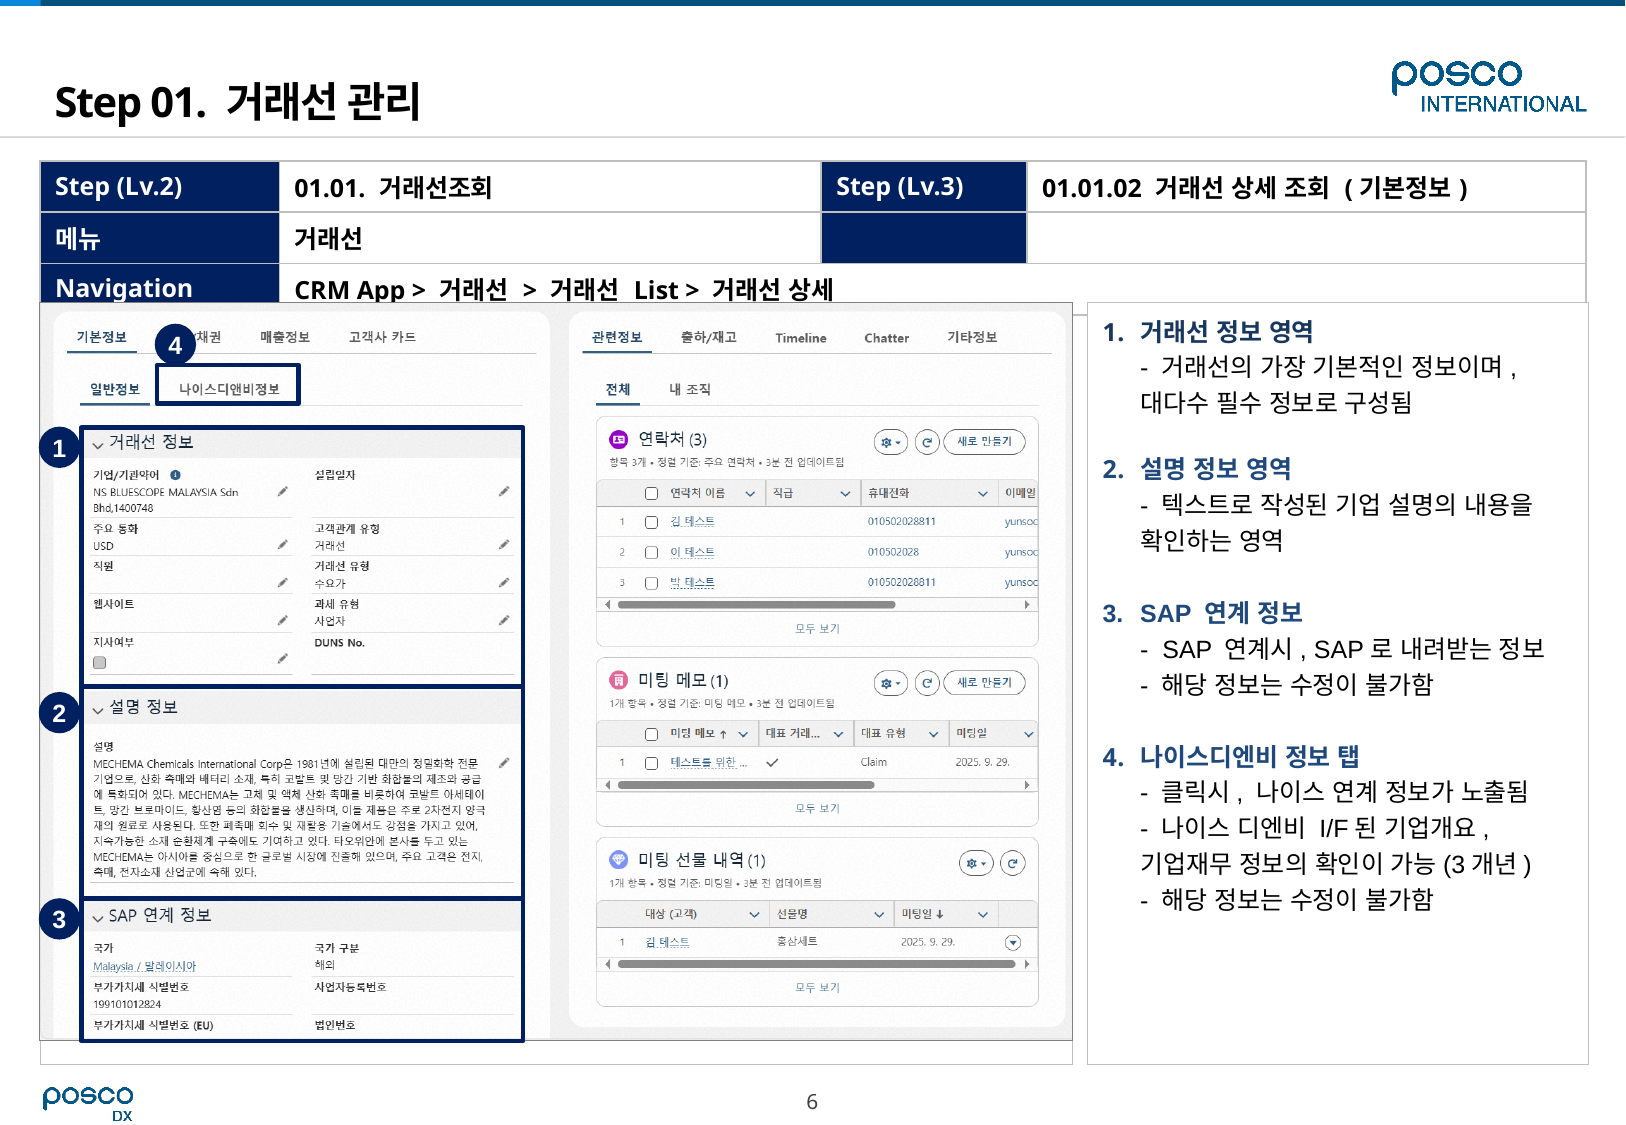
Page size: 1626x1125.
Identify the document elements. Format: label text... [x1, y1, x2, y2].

table_header Step (Lv.2) [41, 162, 279, 211]
table_cell [1028, 213, 1585, 263]
table_header 01.01.02 거래선 상세 조회 (기본정보) [1028, 162, 1585, 211]
table_cell 거래선 [280, 213, 820, 263]
picture [0, 0, 41, 6]
picture [39, 302, 1073, 1041]
picture [43, 1087, 133, 1121]
text_box 거래선 정보 영역 - 거래선의 가장 기본적인 정보이며, 대다수 필수 정보로 구성됨 설명 정보 영역 - 텍스트로 작성된 기업 설명의 내용을 확인하는 영역 SAP 연계 정보 - SAP 연계시, SAP로 내려받는 정보 - 해당 정보는 수정이 불가함 나이스디엔비 정보 탭 - 클릭시, 나이스 연계 정보가 노출됨 - 나이스 디엔비 I/F된 기업개요, 기업재무 정보의 확인이 가능(3개년) - 해당 정보는 수정이 불가함 [1087, 302, 1589, 1065]
picture [1391, 59, 1587, 113]
text_box [40, 1041, 1073, 1065]
text_box Step 01. 거래선 관리 [39, 68, 685, 115]
table_cell [822, 213, 1026, 263]
table_cell CRM App > 거래선 > 거래선 List > 거래선 상세 [280, 264, 1585, 314]
table_header Step (Lv.3) [822, 162, 1026, 211]
table_cell 메뉴 [41, 213, 279, 263]
table_header 01.01. 거래선조회 [280, 162, 820, 211]
table_cell Navigation [41, 264, 279, 302]
